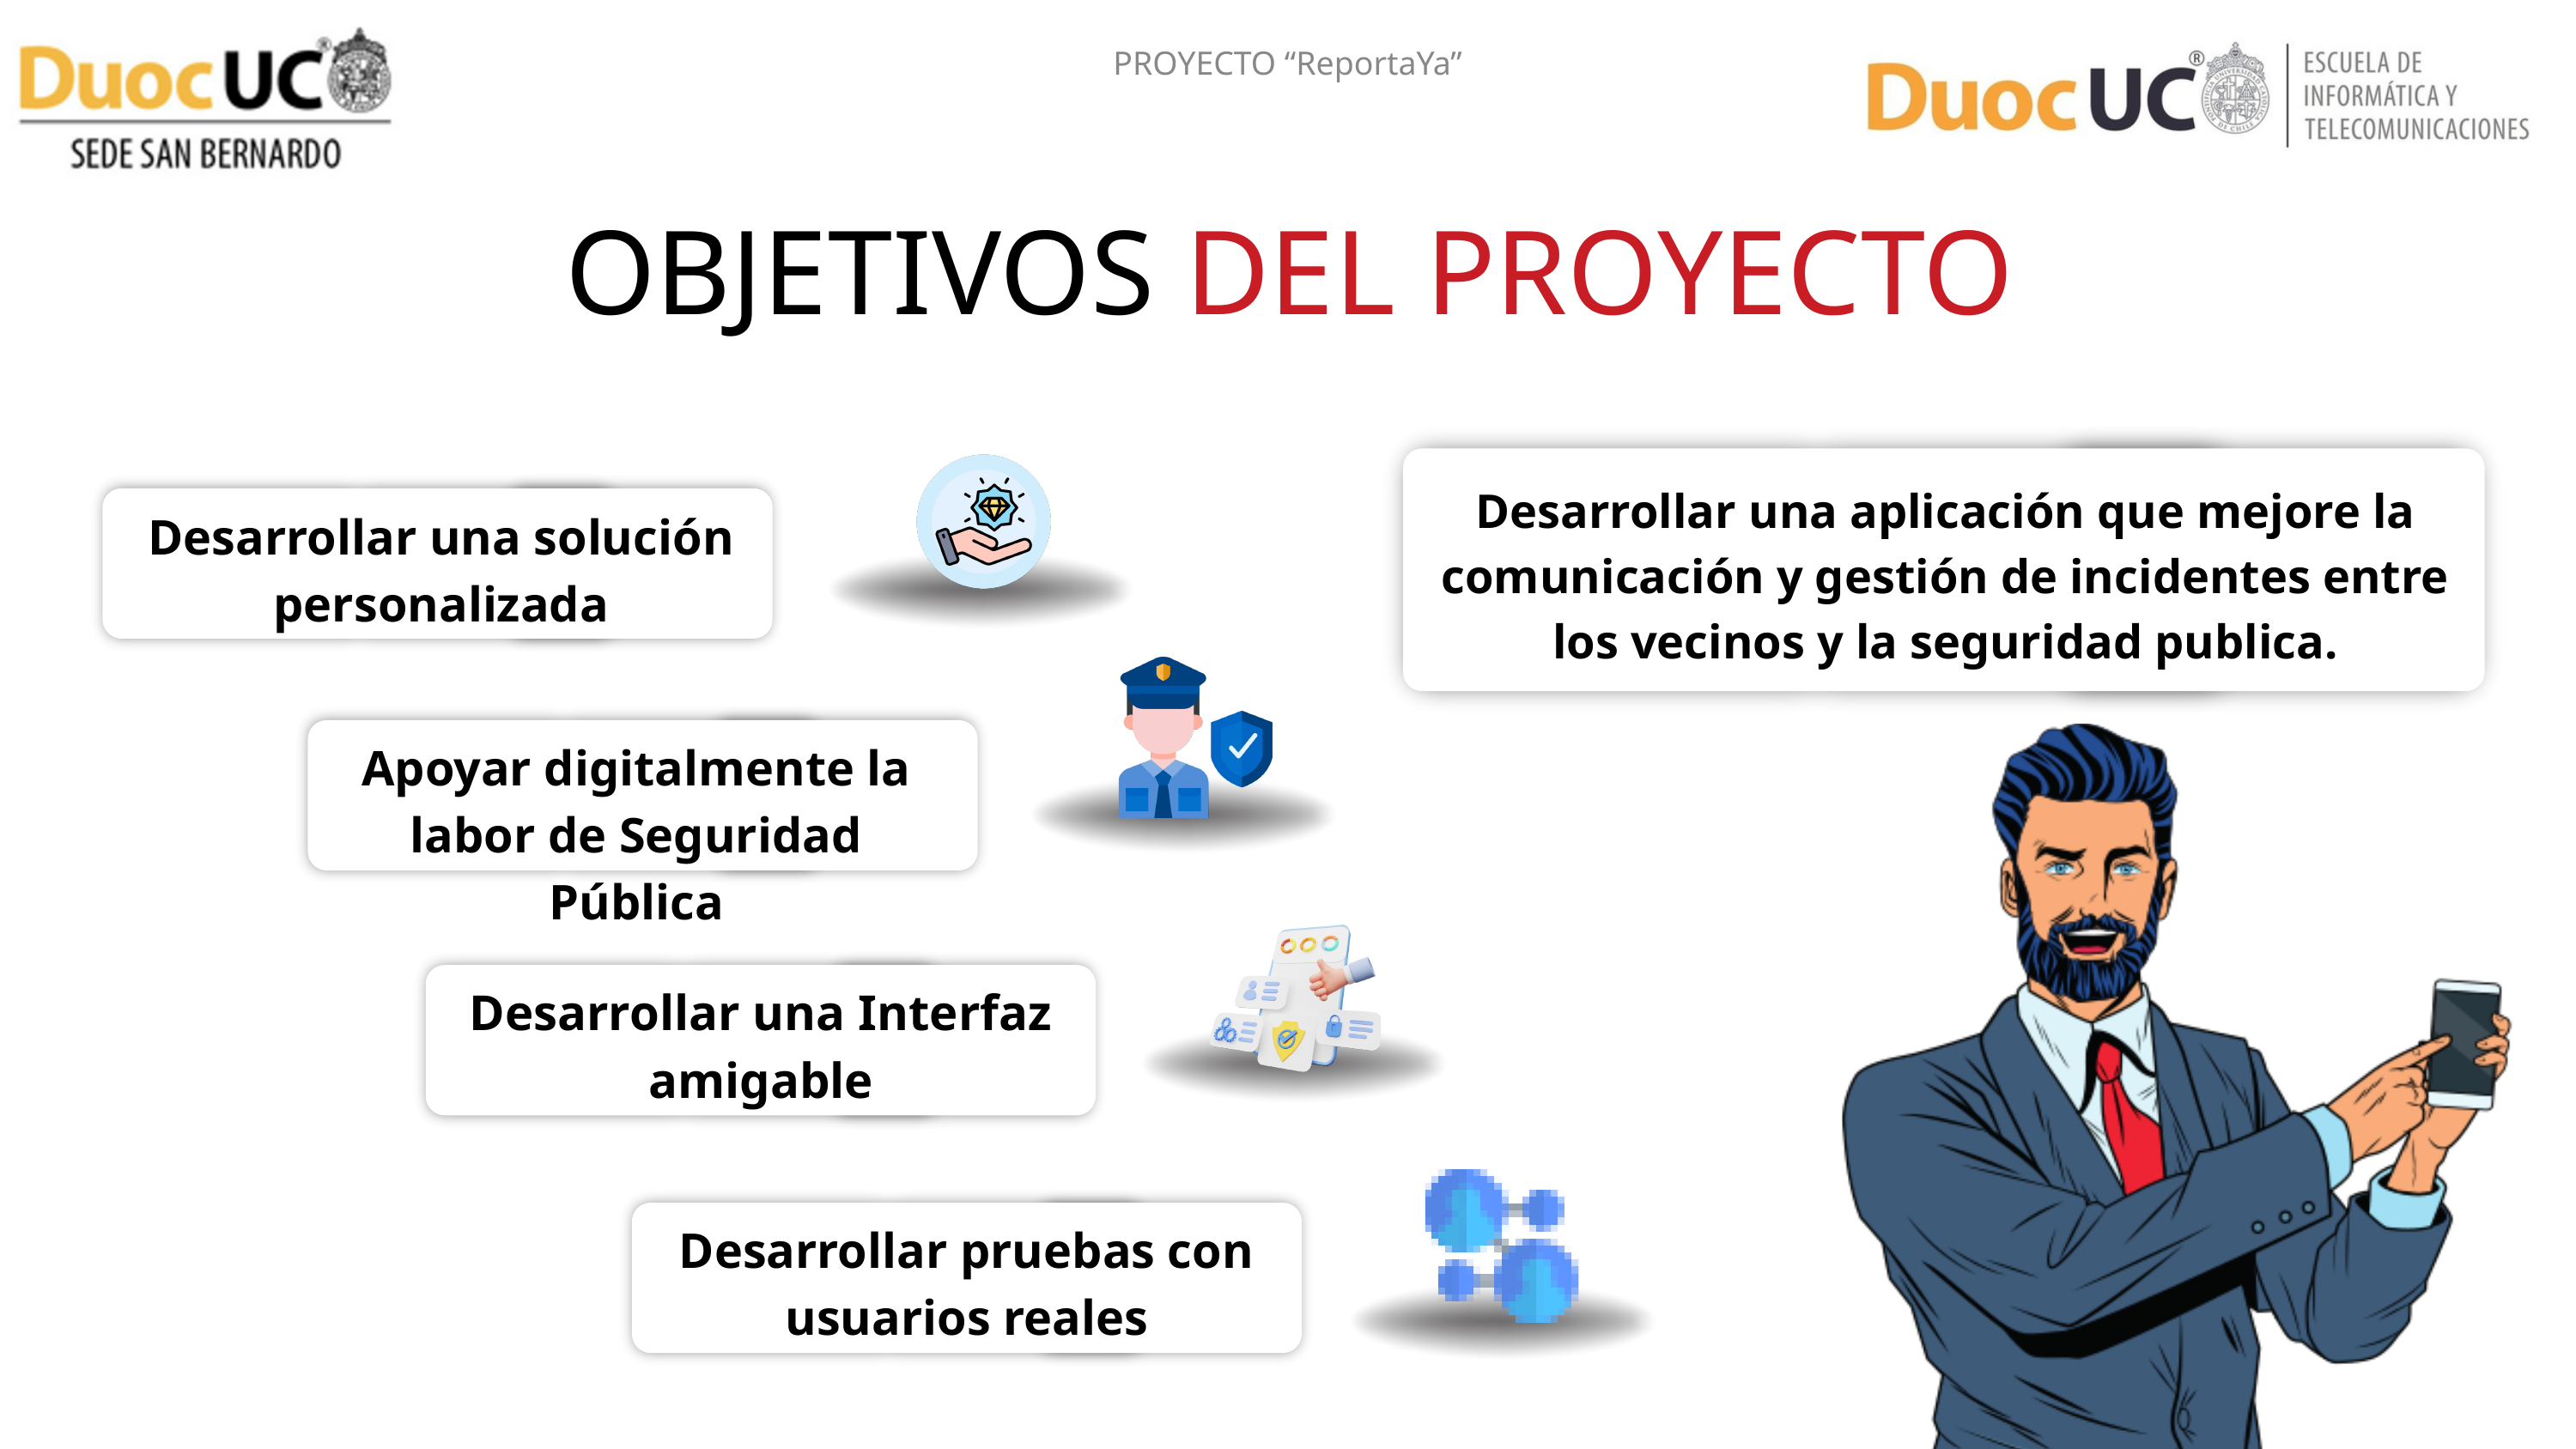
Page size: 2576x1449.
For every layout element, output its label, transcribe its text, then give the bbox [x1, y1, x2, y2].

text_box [853, 30, 1723, 97]
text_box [1866, 26, 2530, 193]
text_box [406, 925, 1455, 1137]
text_box [1841, 730, 2514, 1449]
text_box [288, 656, 1345, 892]
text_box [612, 1168, 1664, 1374]
text_box OBJETIVOS DEL PROYECTO [144, 174, 2435, 338]
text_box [82, 426, 1143, 660]
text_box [1371, 415, 2514, 724]
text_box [0, 26, 407, 184]
